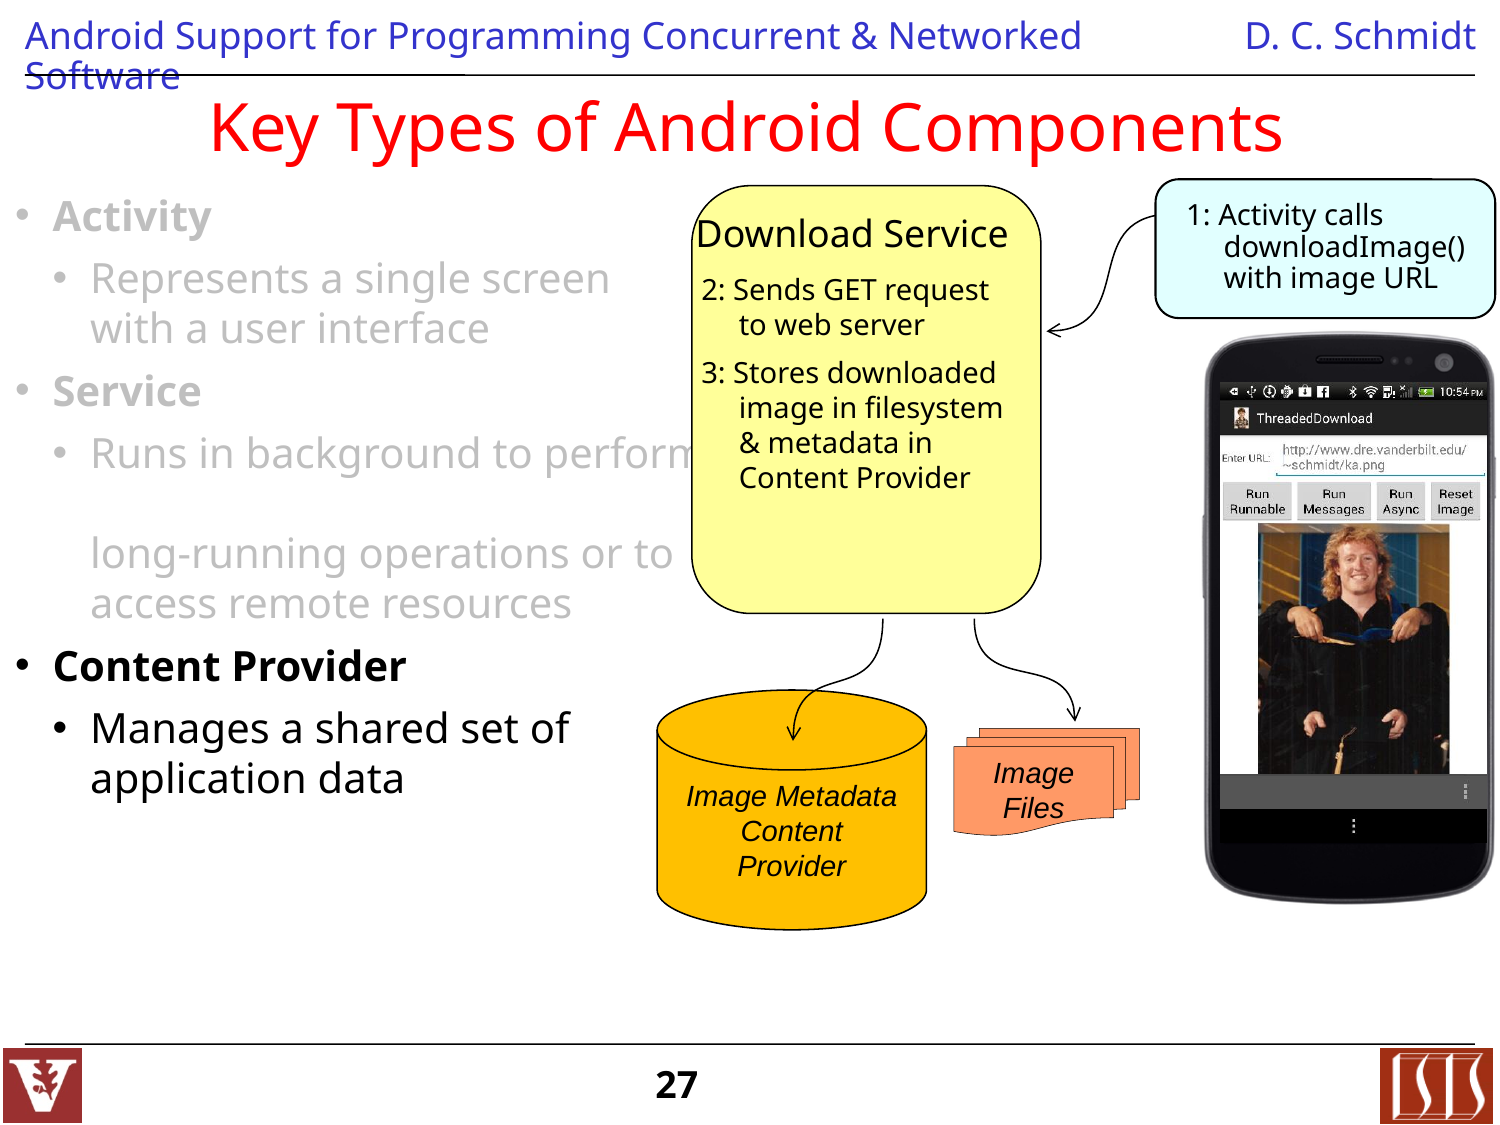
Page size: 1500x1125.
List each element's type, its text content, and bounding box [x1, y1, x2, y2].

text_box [1197, 322, 1500, 914]
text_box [776, 634, 900, 725]
title Key Types of Android Components [2, 22, 1491, 212]
text_box Image Files [953, 728, 1140, 836]
text_box [1155, 179, 1494, 212]
picture [1380, 1048, 1493, 1124]
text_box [1046, 213, 1176, 332]
picture [3, 1048, 82, 1123]
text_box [972, 619, 1077, 721]
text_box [691, 185, 1042, 614]
text_box Image Metadata Content Provider [657, 690, 927, 930]
list Activity Represents a single screen with a user interface Service Runs in background to perform long-running operations or to access remote resources Content Provider Manages a shared set of application data [0, 181, 727, 983]
text_box 1: Activity calls downloadImage() with image URL [1171, 193, 1500, 303]
text_box [1180, 303, 1494, 319]
